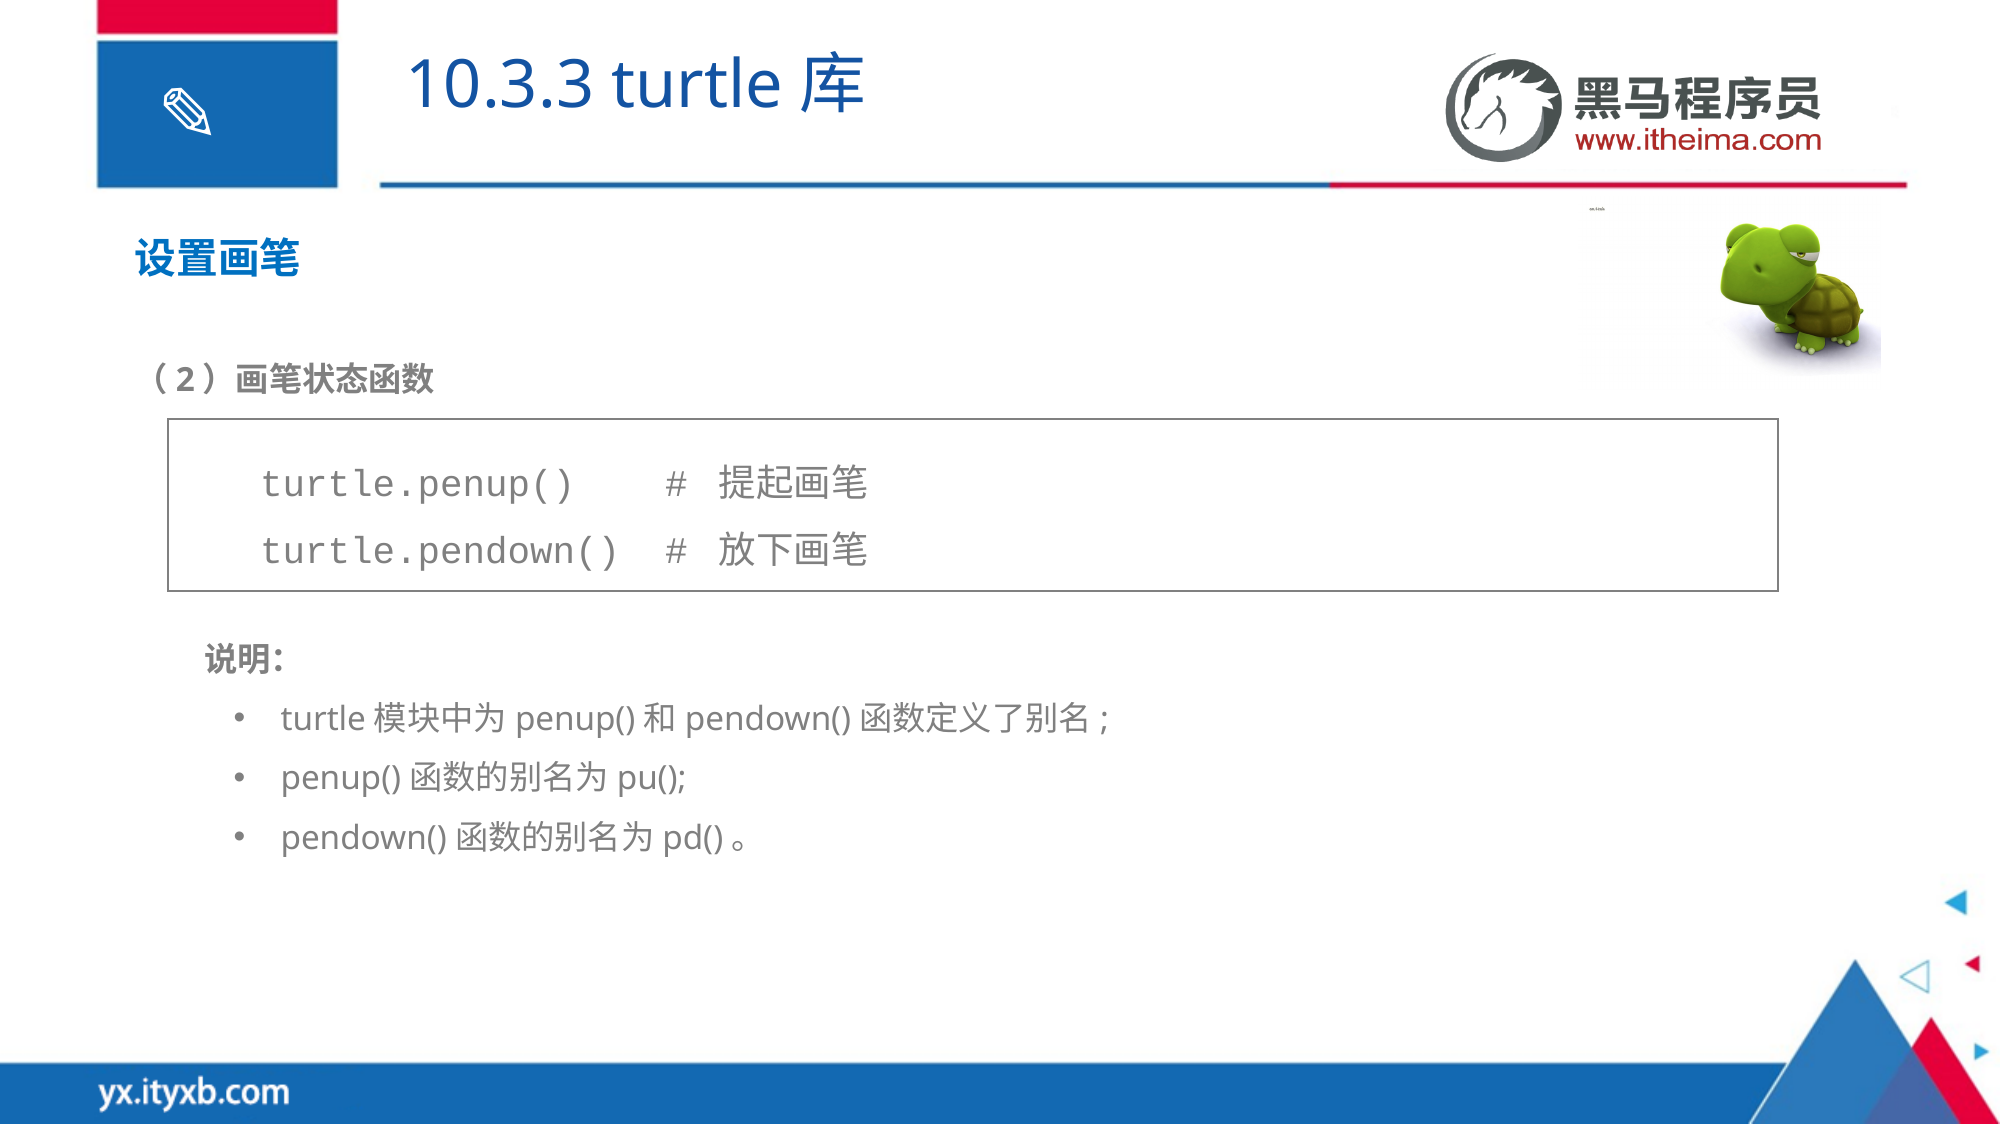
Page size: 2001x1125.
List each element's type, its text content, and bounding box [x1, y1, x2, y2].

text_box （2）画笔状态函数 [119, 330, 614, 406]
text_box 说明： [189, 610, 684, 686]
text_box turtle模块中为penup()和pendown()函数定义了别名; penup()函数的别名为pu(); pendown()函数的别名为pd()。 [218, 669, 1691, 864]
title 10.3.3 turtle库 [390, 22, 1423, 150]
text_box 设置画笔 [119, 199, 1364, 290]
text_box [167, 418, 1779, 592]
picture [0, 0, 2000, 1124]
